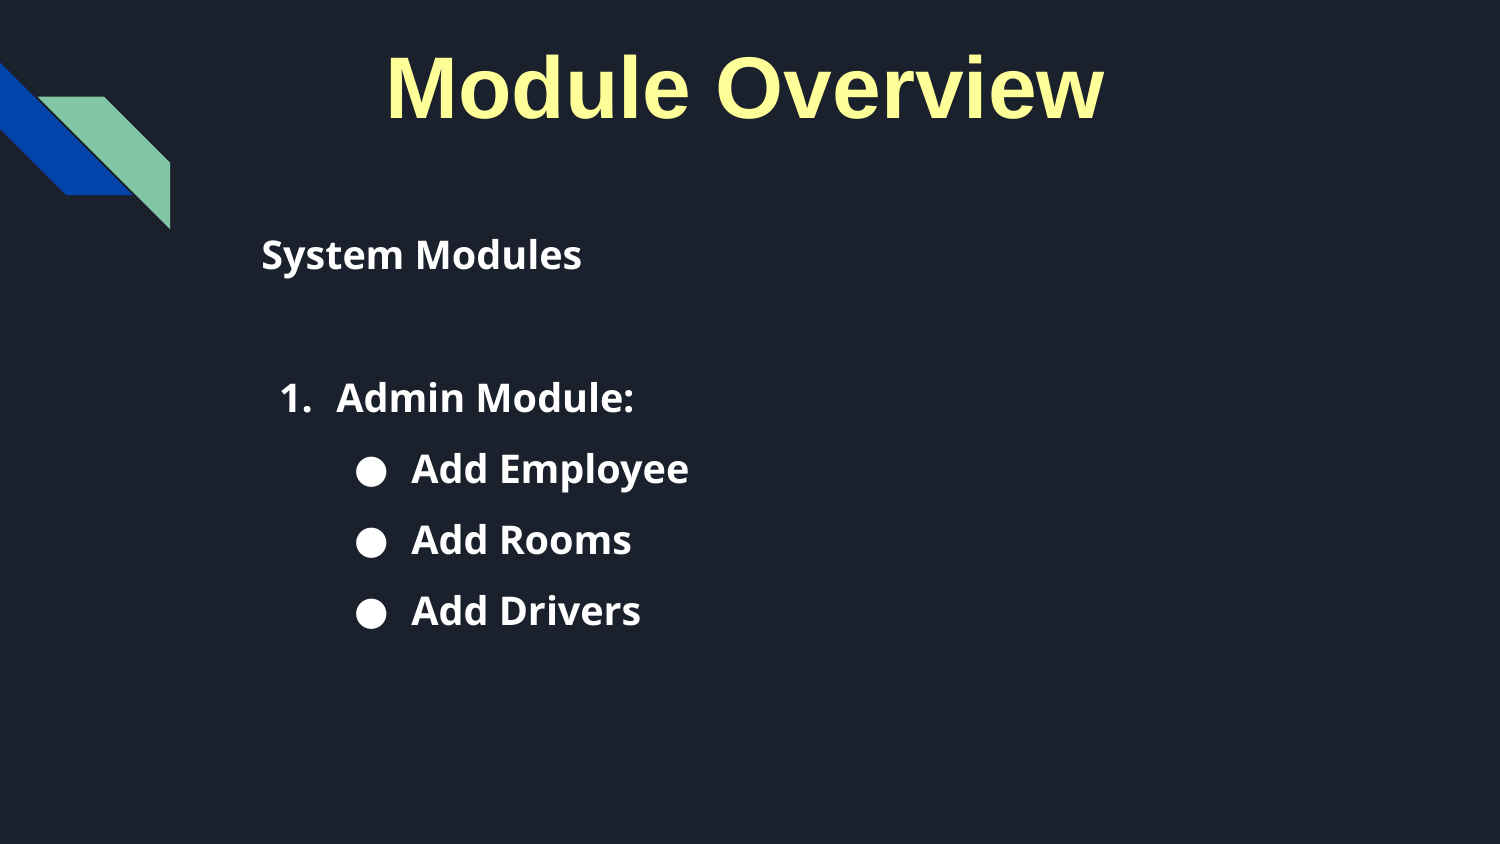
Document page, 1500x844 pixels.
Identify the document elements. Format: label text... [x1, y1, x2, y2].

text_box Module Overview [370, 15, 1154, 151]
text_box System Modules Admin Module: Add Employee Add Rooms Add Drivers [246, 191, 1488, 649]
